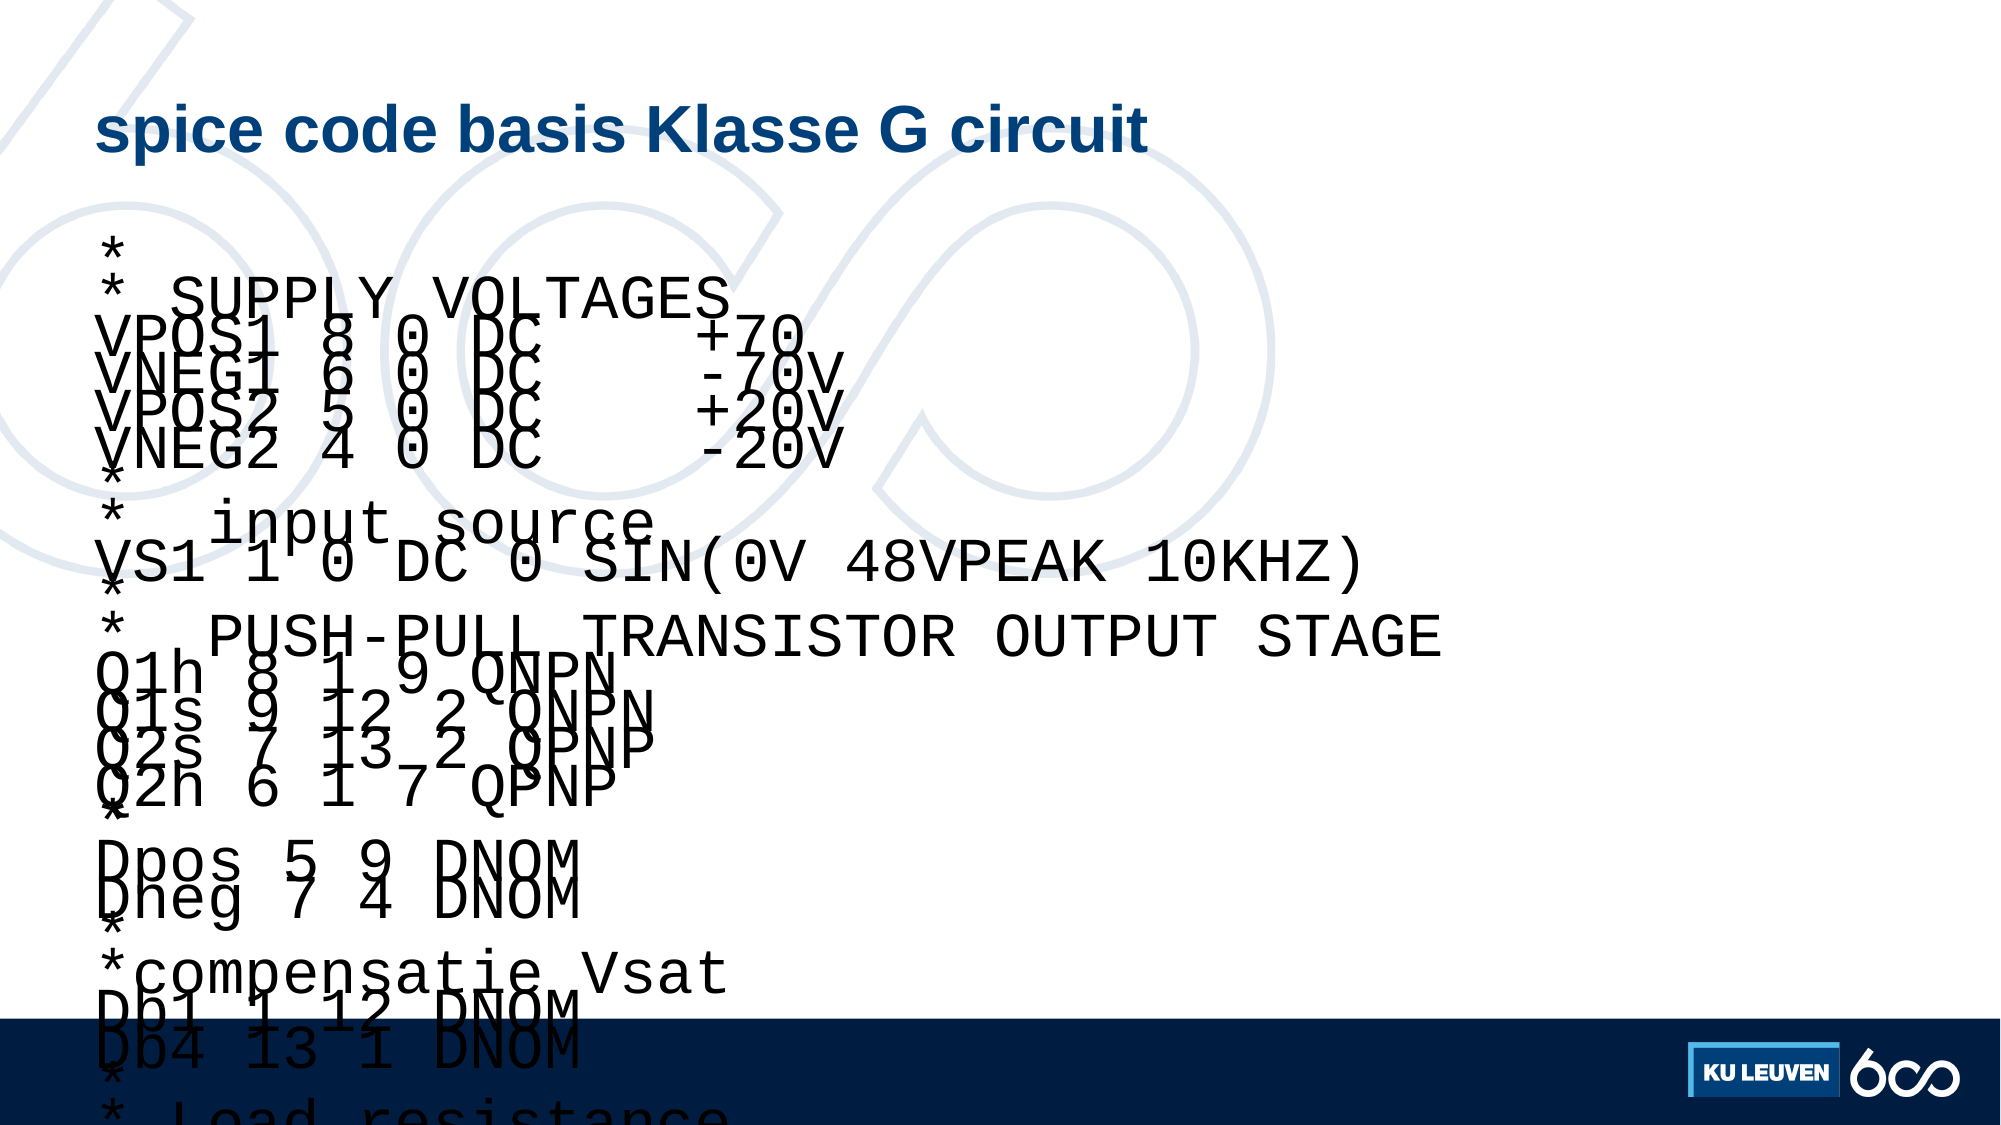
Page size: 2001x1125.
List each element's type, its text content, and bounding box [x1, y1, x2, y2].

list * * SUPPLY VOLTAGES VPOS1 8 0 DC +70 VNEG1 6 0 DC -70V VPOS2 5 0 DC +20V VNEG2 4 0 DC -20V * * input source VS1 1 0 DC 0 SIN(0V 48VPEAK 10KHZ) * * PUSH-PULL TRANSISTOR OUTPUT STAGE Q1h 8 1 9 QNPN Q1s 9 12 2 QNPN Q2s 7 13 2 QPNP Q2h 6 1 7 QPNP * Dpos 5 9 DNOM Dneg 7 4 DNOM * *compensatie Vsat Db1 1 12 DNOM Db4 13 1 DNOM * * Load resistance RL1 2 0 8 * * DEVICE MODELS .model QNPN NPN(BF=50) .model QPNP PNP(BF=50) .model DNOM D() [94, 277, 1900, 993]
picture [1688, 1042, 1960, 1097]
title spice code basis Klasse G circuit [94, 94, 1900, 209]
